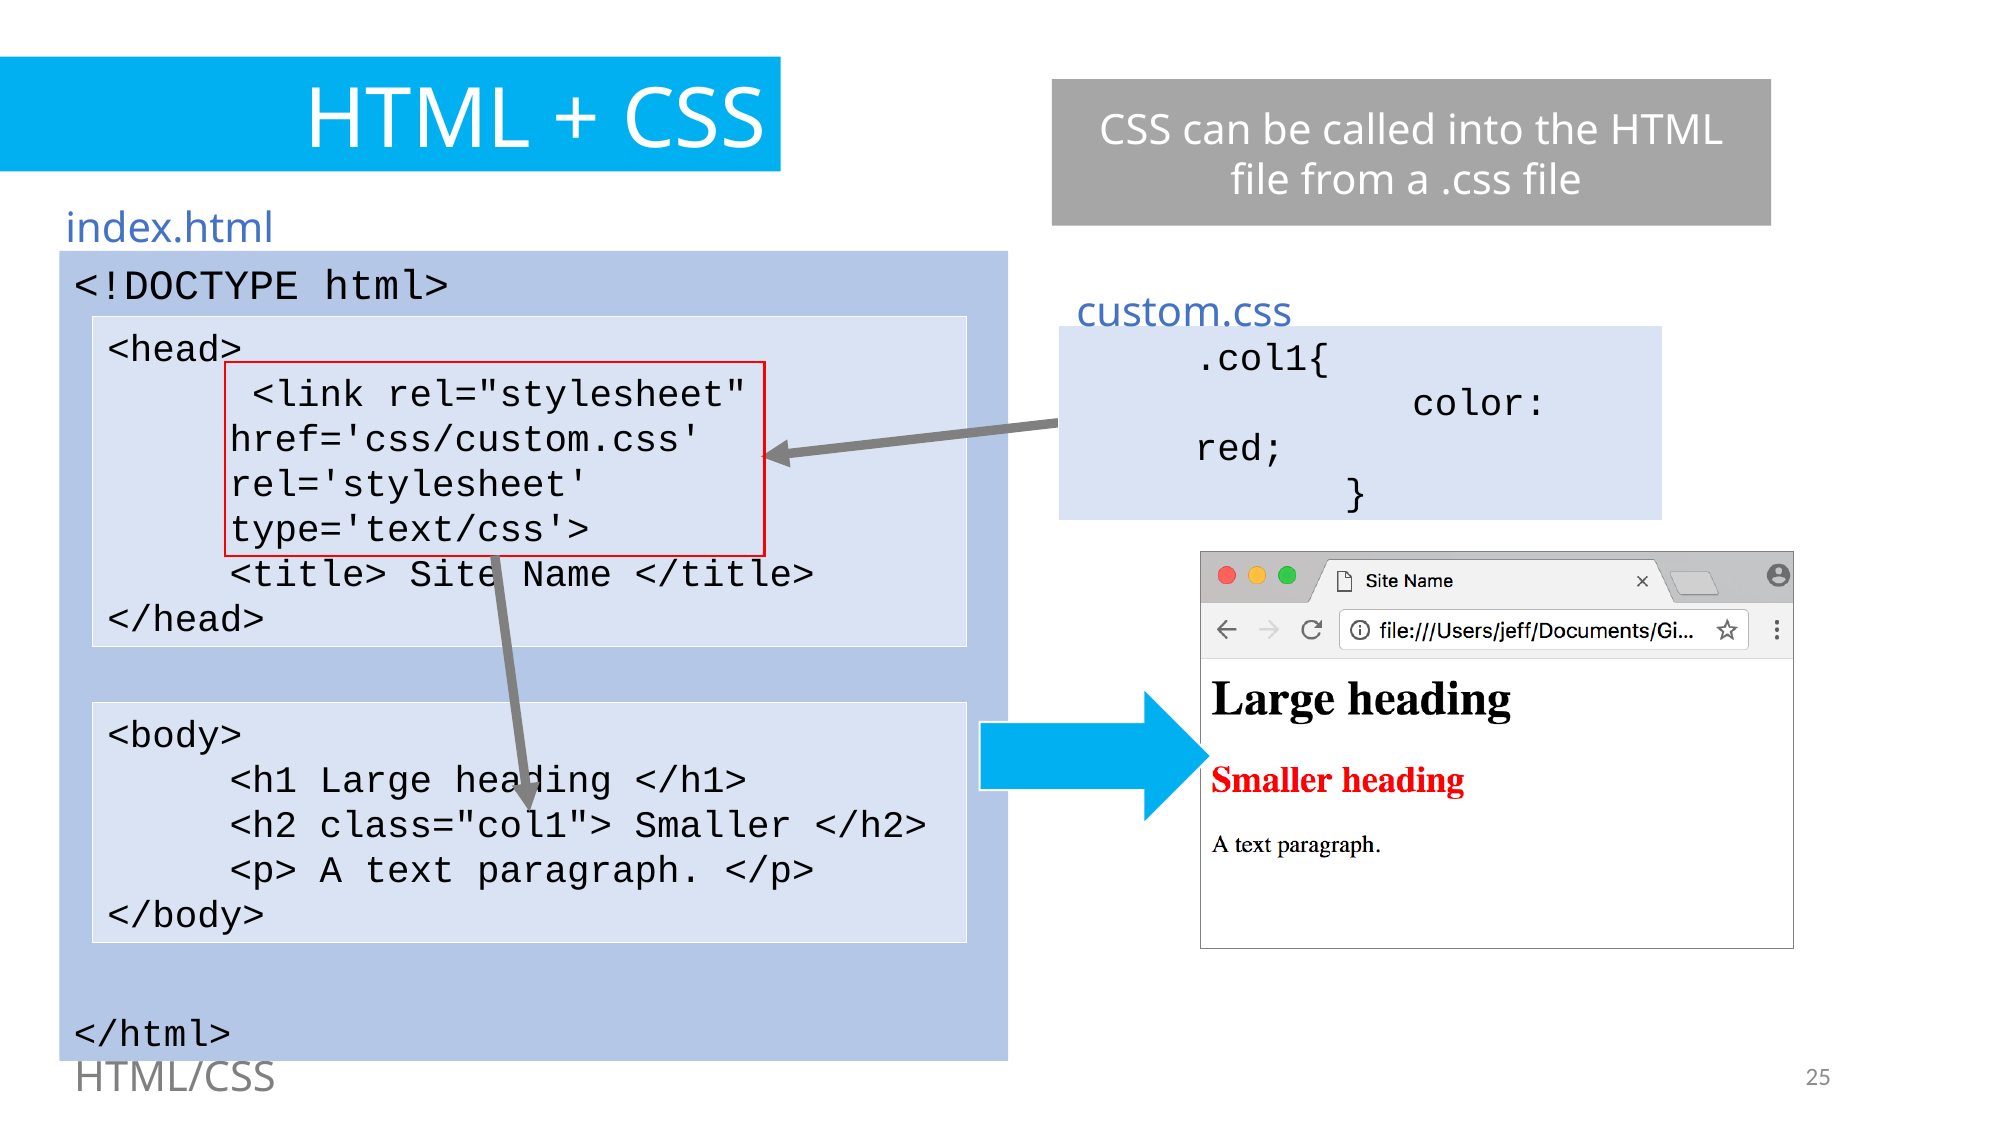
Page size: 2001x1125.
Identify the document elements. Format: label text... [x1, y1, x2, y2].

text_box index.html [50, 151, 949, 300]
text_box <body> <h1 Large heading </h1> <h2 class="col1"> Smaller </h2> <p> A text paragraph. </p> </body> [92, 702, 967, 943]
text_box <head> <link rel="stylesheet" href='css/custom.css' rel='stylesheet' type='text/css'> <title> Site Name </title> </head> [92, 316, 967, 647]
picture [1199, 551, 1794, 949]
slide_number 25 [1529, 1045, 1847, 1106]
text_box HTML + CSS [0, 56, 781, 172]
text_box .col1{ color: red; } [1058, 325, 1663, 521]
text_box <!DOCTYPE html> </html> [59, 250, 1009, 1061]
text_box custom.css [1060, 250, 1739, 369]
text_box [224, 361, 766, 557]
text_box [978, 685, 1199, 827]
text_box HTML/CSS [59, 1042, 1529, 1108]
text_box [760, 401, 1059, 457]
text_box CSS can be called into the HTML file from a .css file [1051, 78, 1772, 227]
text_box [494, 555, 530, 812]
